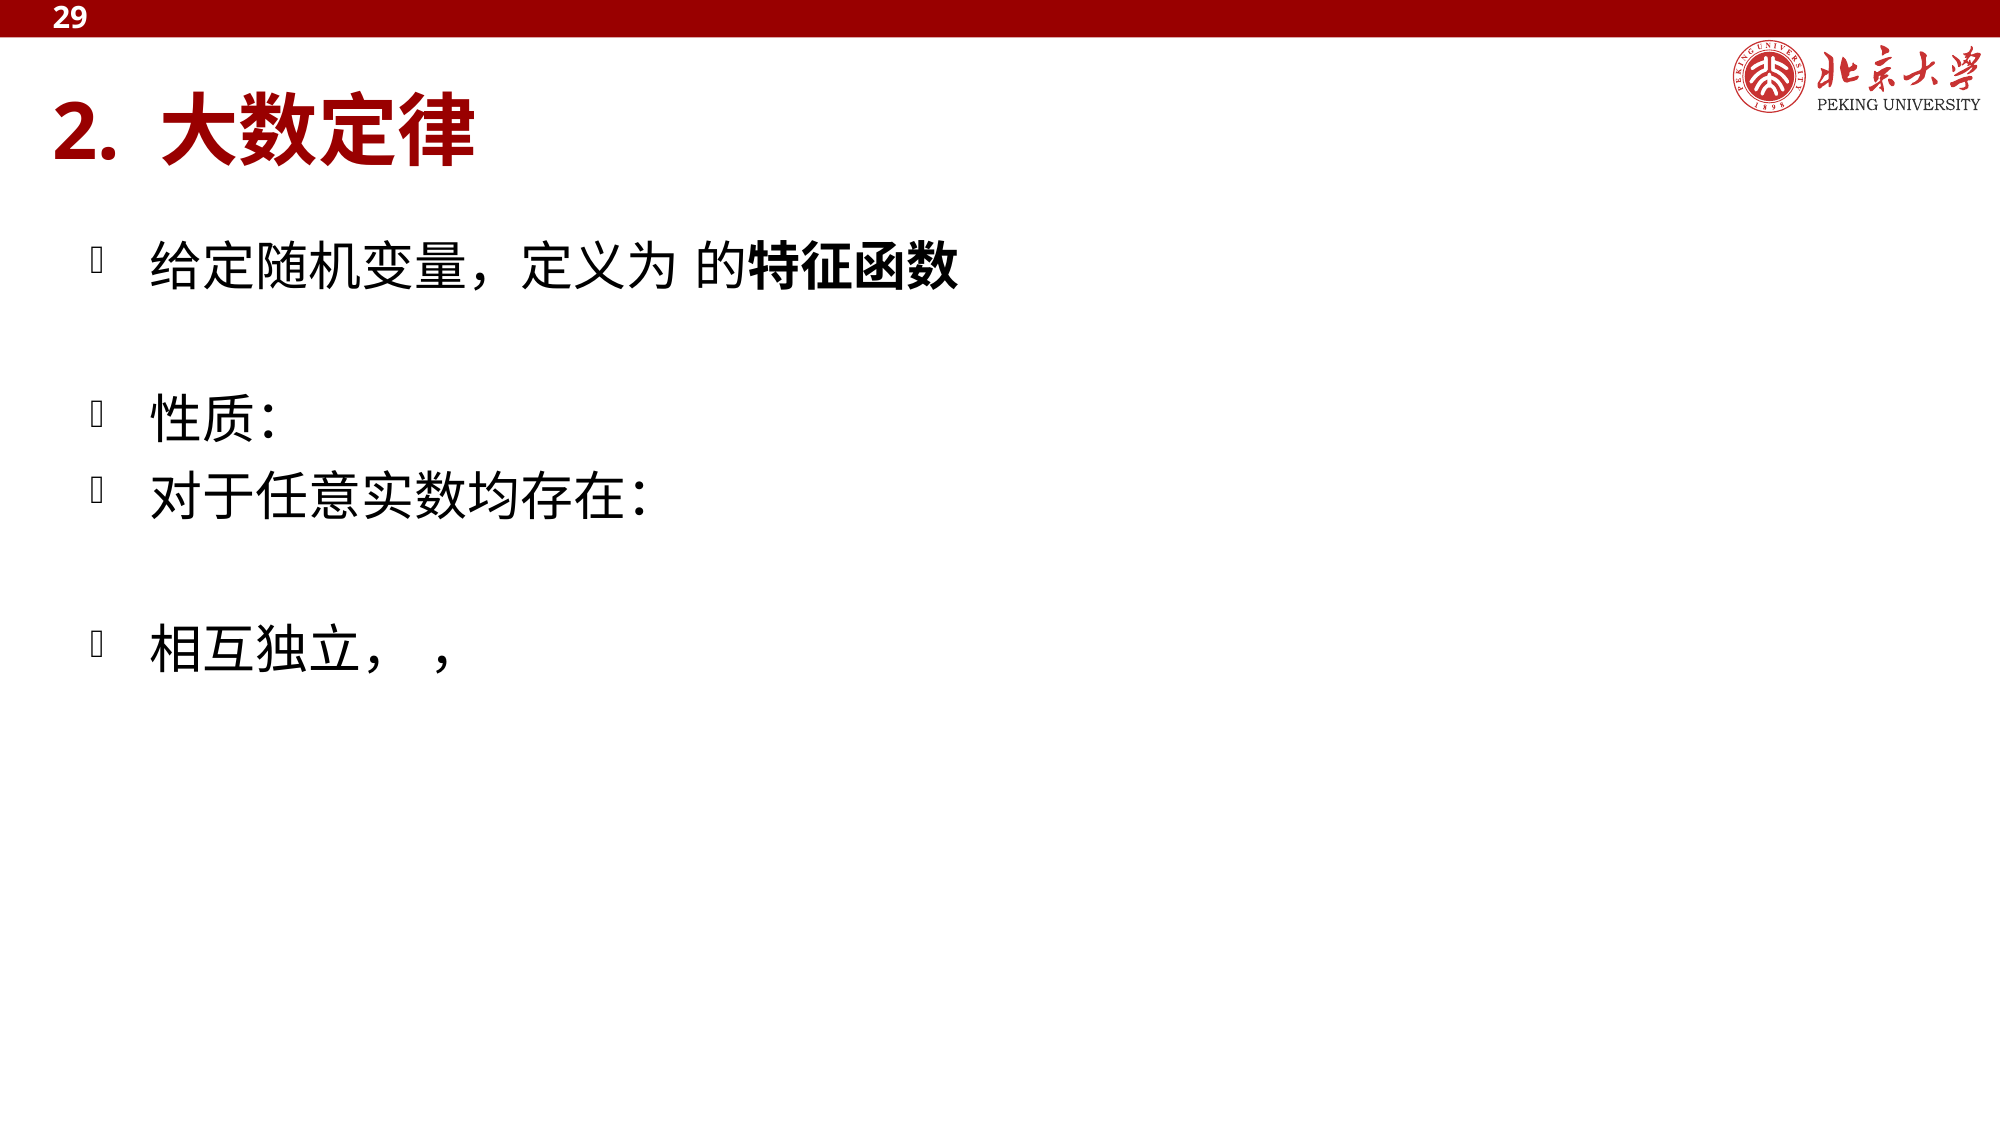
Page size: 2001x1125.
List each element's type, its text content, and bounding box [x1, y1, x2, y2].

slide_number 29 [37, 5, 225, 34]
title 2. 大数定律 [37, 62, 1951, 194]
